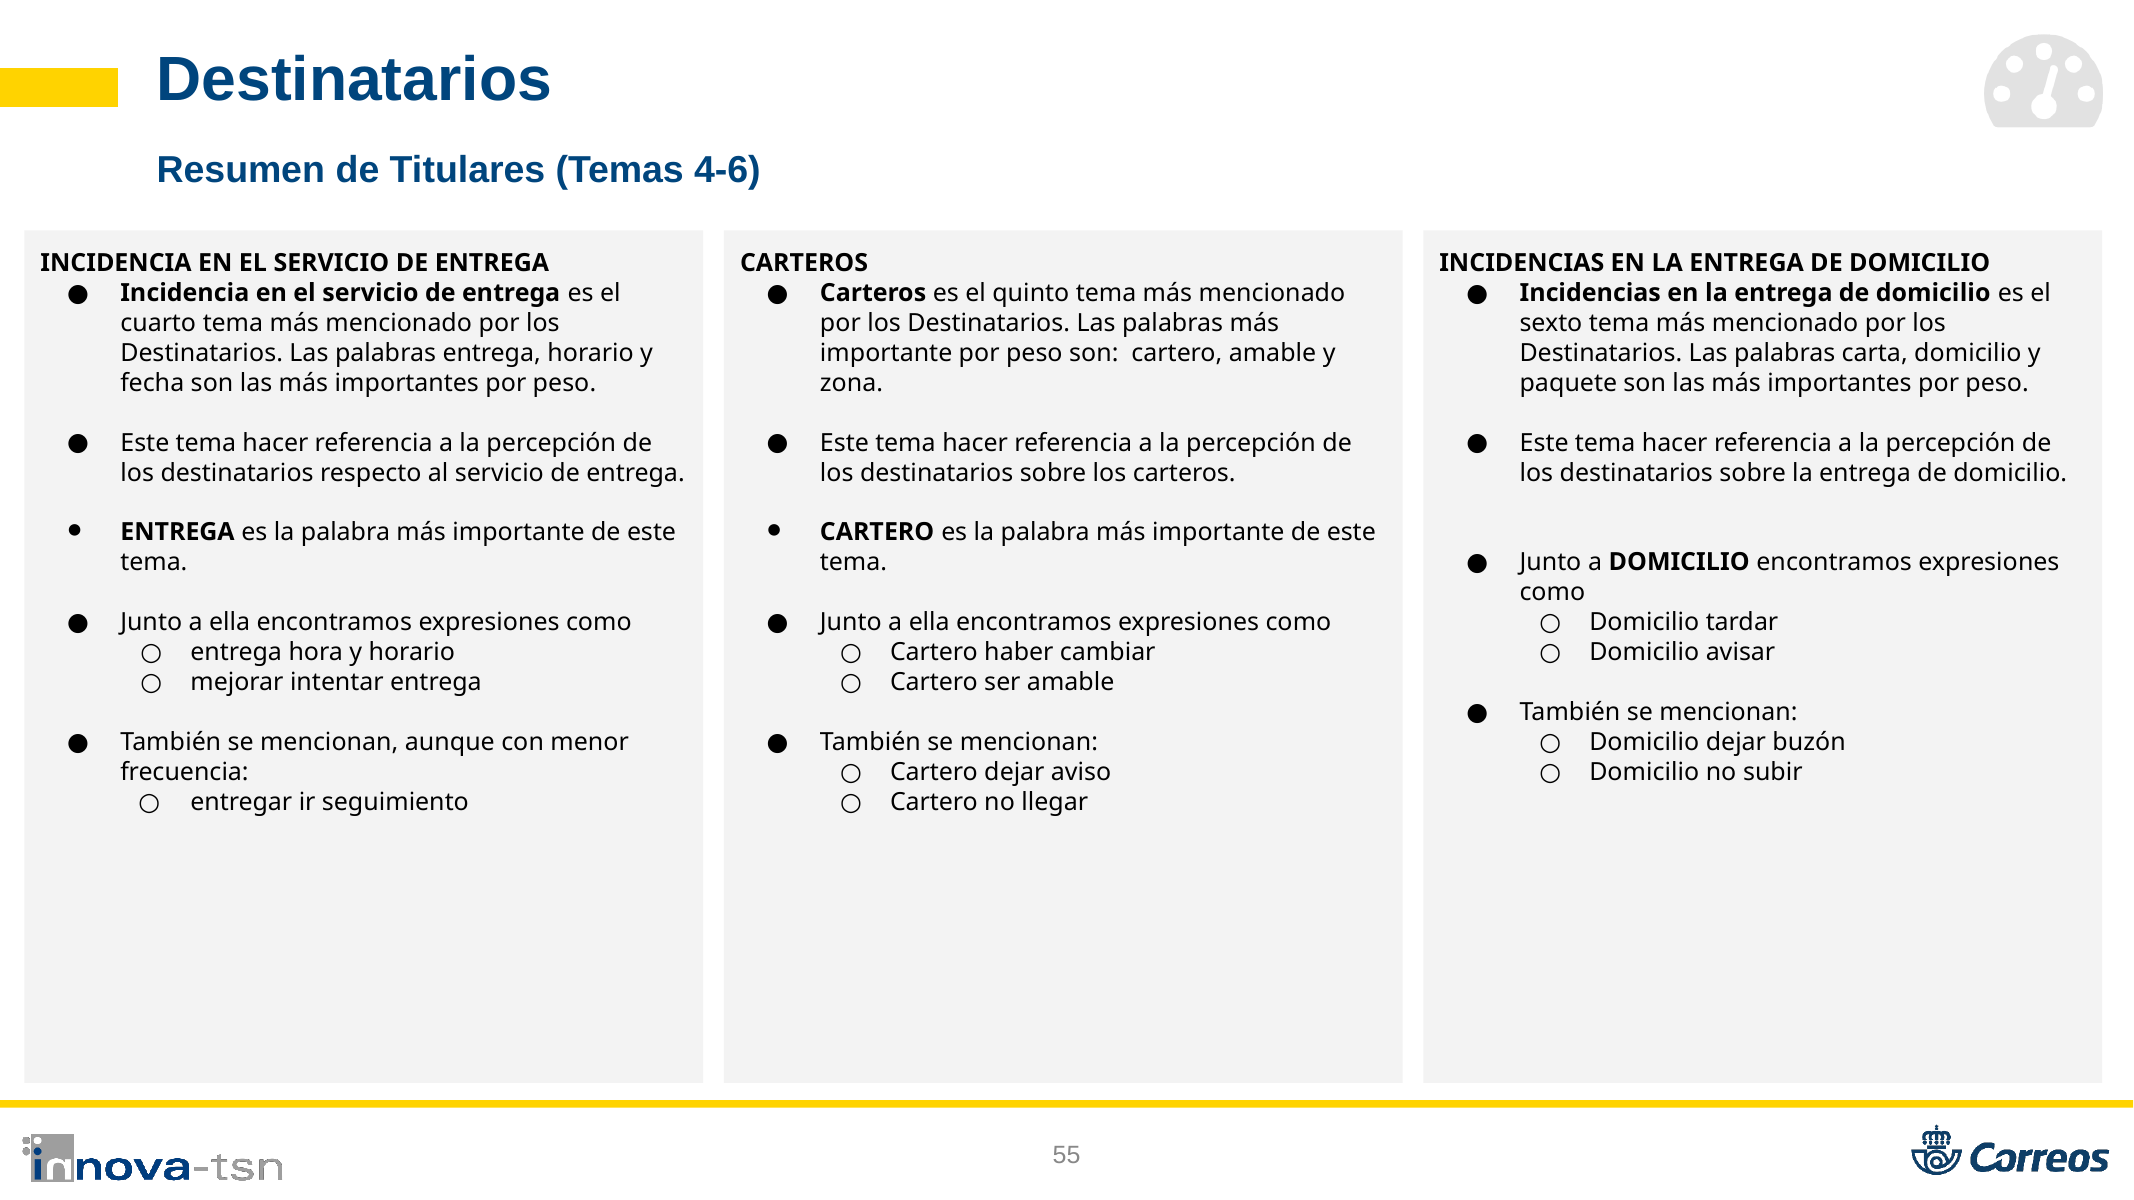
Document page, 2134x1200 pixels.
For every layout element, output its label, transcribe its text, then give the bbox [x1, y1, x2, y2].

text_box CARTEROS Carteros es el quinto tema más mencionado por los Destinatarios. Las palabras más importante por peso son: cartero, amable y zona. Este tema hacer referencia a la percepción de los destinatarios sobre los carteros. CARTERO es la palabra más importante de este tema. Junto a ella encontramos expresiones como Cartero haber cambiar Cartero ser amable También se mencionan: Cartero dejar aviso Cartero no llegar [723, 230, 1403, 1083]
subtitle Destinatarios [141, 42, 1979, 118]
text_box INCIDENCIA EN EL SERVICIO DE ENTREGA Incidencia en el servicio de entrega es el cuarto tema más mencionado por los Destinatarios. Las palabras entrega, horario y fecha son las más importantes por peso. Este tema hacer referencia a la percepción de los destinatarios respecto al servicio de entrega. ENTREGA es la palabra más importante de este tema. Junto a ella encontramos expresiones como entrega hora y horario mejorar intentar entrega También se mencionan, aunque con menor frecuencia: entregar ir seguimiento [24, 230, 704, 1083]
picture [16, 1127, 287, 1188]
text_box INCIDENCIAS EN LA ENTREGA DE DOMICILIO Incidencias en la entrega de domicilio es el sexto tema más mencionado por los Destinatarios. Las palabras carta, domicilio y paquete son las más importantes por peso. Este tema hacer referencia a la percepción de los destinatarios sobre la entrega de domicilio. Junto a DOMICILIO encontramos expresiones como Domicilio tardar Domicilio avisar También se mencionan: Domicilio dejar buzón Domicilio no subir [1423, 230, 2103, 1083]
picture [1886, 1099, 2134, 1200]
slide_number 55 [1020, 1107, 1113, 1200]
title Resumen de Titulares (Temas 4-6) [141, 147, 2080, 193]
picture [1984, 21, 2103, 140]
